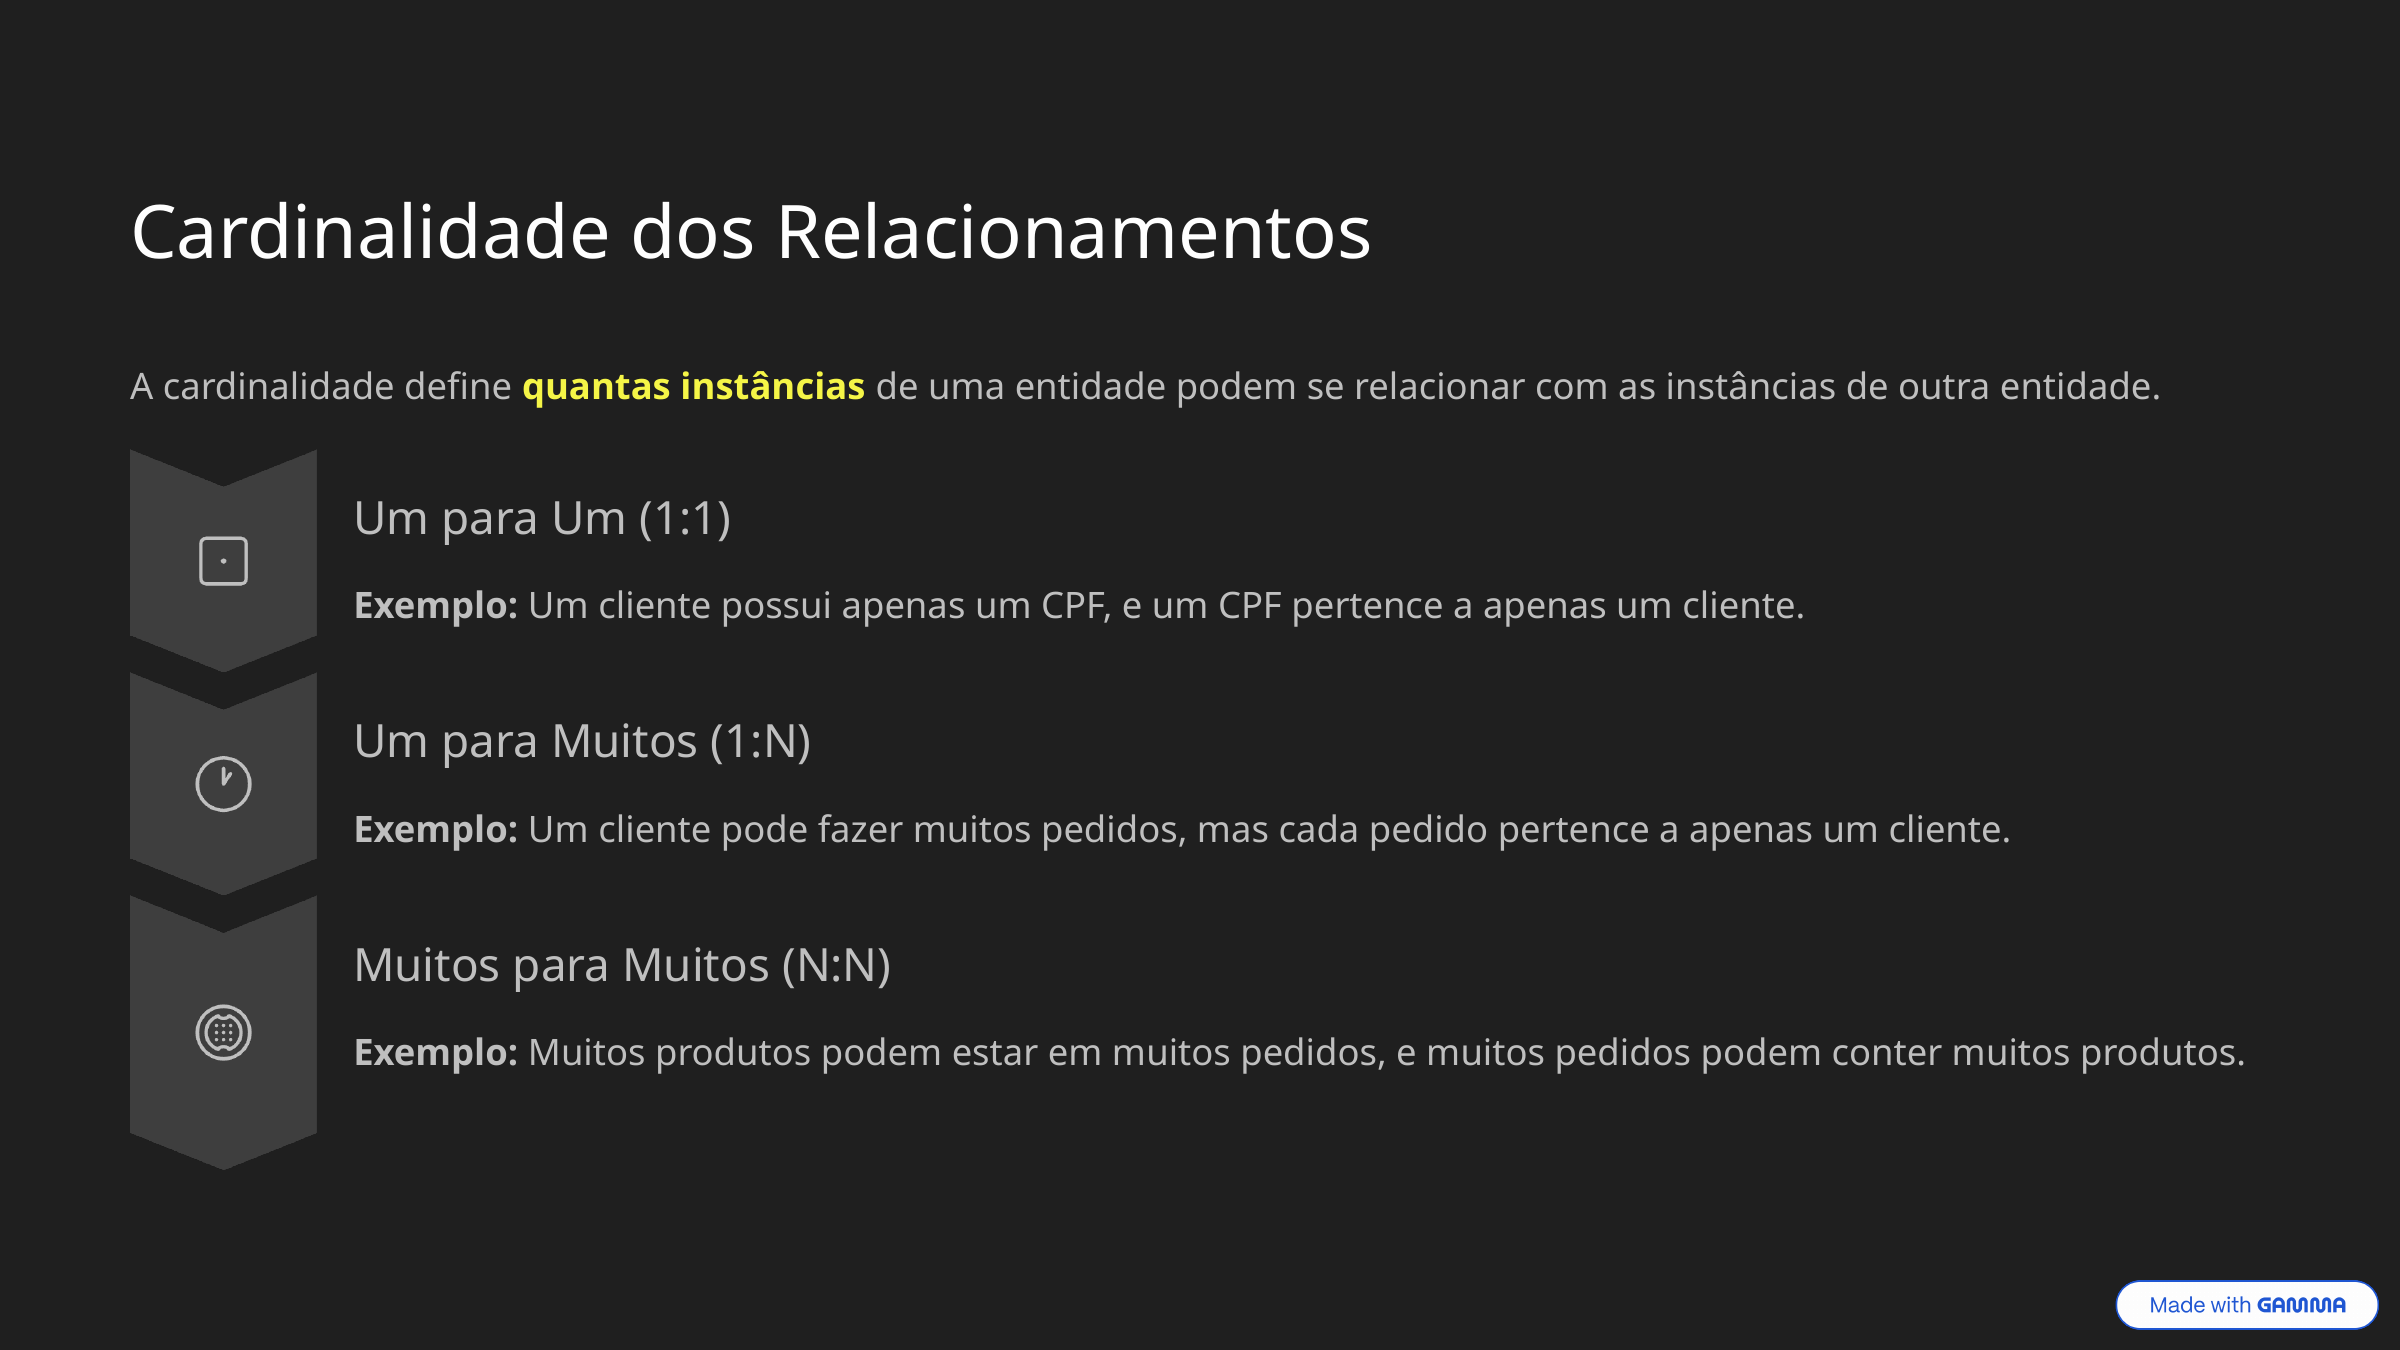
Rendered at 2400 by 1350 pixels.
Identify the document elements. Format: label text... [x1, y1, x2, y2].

text_box A cardinalidade define quantas instâncias de uma entidade podem se relacionar com as instâncias de outra entidade. [130, 347, 2270, 408]
text_box Exemplo: Um cliente pode fazer muitos pedidos, mas cada pedido pertence a apenas um cliente. [353, 790, 2270, 850]
text_box Muitos para Muitos (N:N) [353, 932, 894, 991]
text_box Um para Um (1:1) [353, 486, 819, 545]
text_box Exemplo: Muitos produtos podem estar em muitos pedidos, e muitos pedidos podem conter muitos produtos. [353, 1013, 2270, 1133]
text_box Cardinalidade dos Relacionamentos [130, 180, 1367, 274]
text_box Exemplo: Um cliente possui apenas um CPF, e um CPF pertence a apenas um cliente. [353, 566, 2270, 627]
picture [130, 449, 317, 1170]
text_box Um para Muitos (1:N) [353, 709, 819, 768]
picture [2106, 1271, 2389, 1339]
